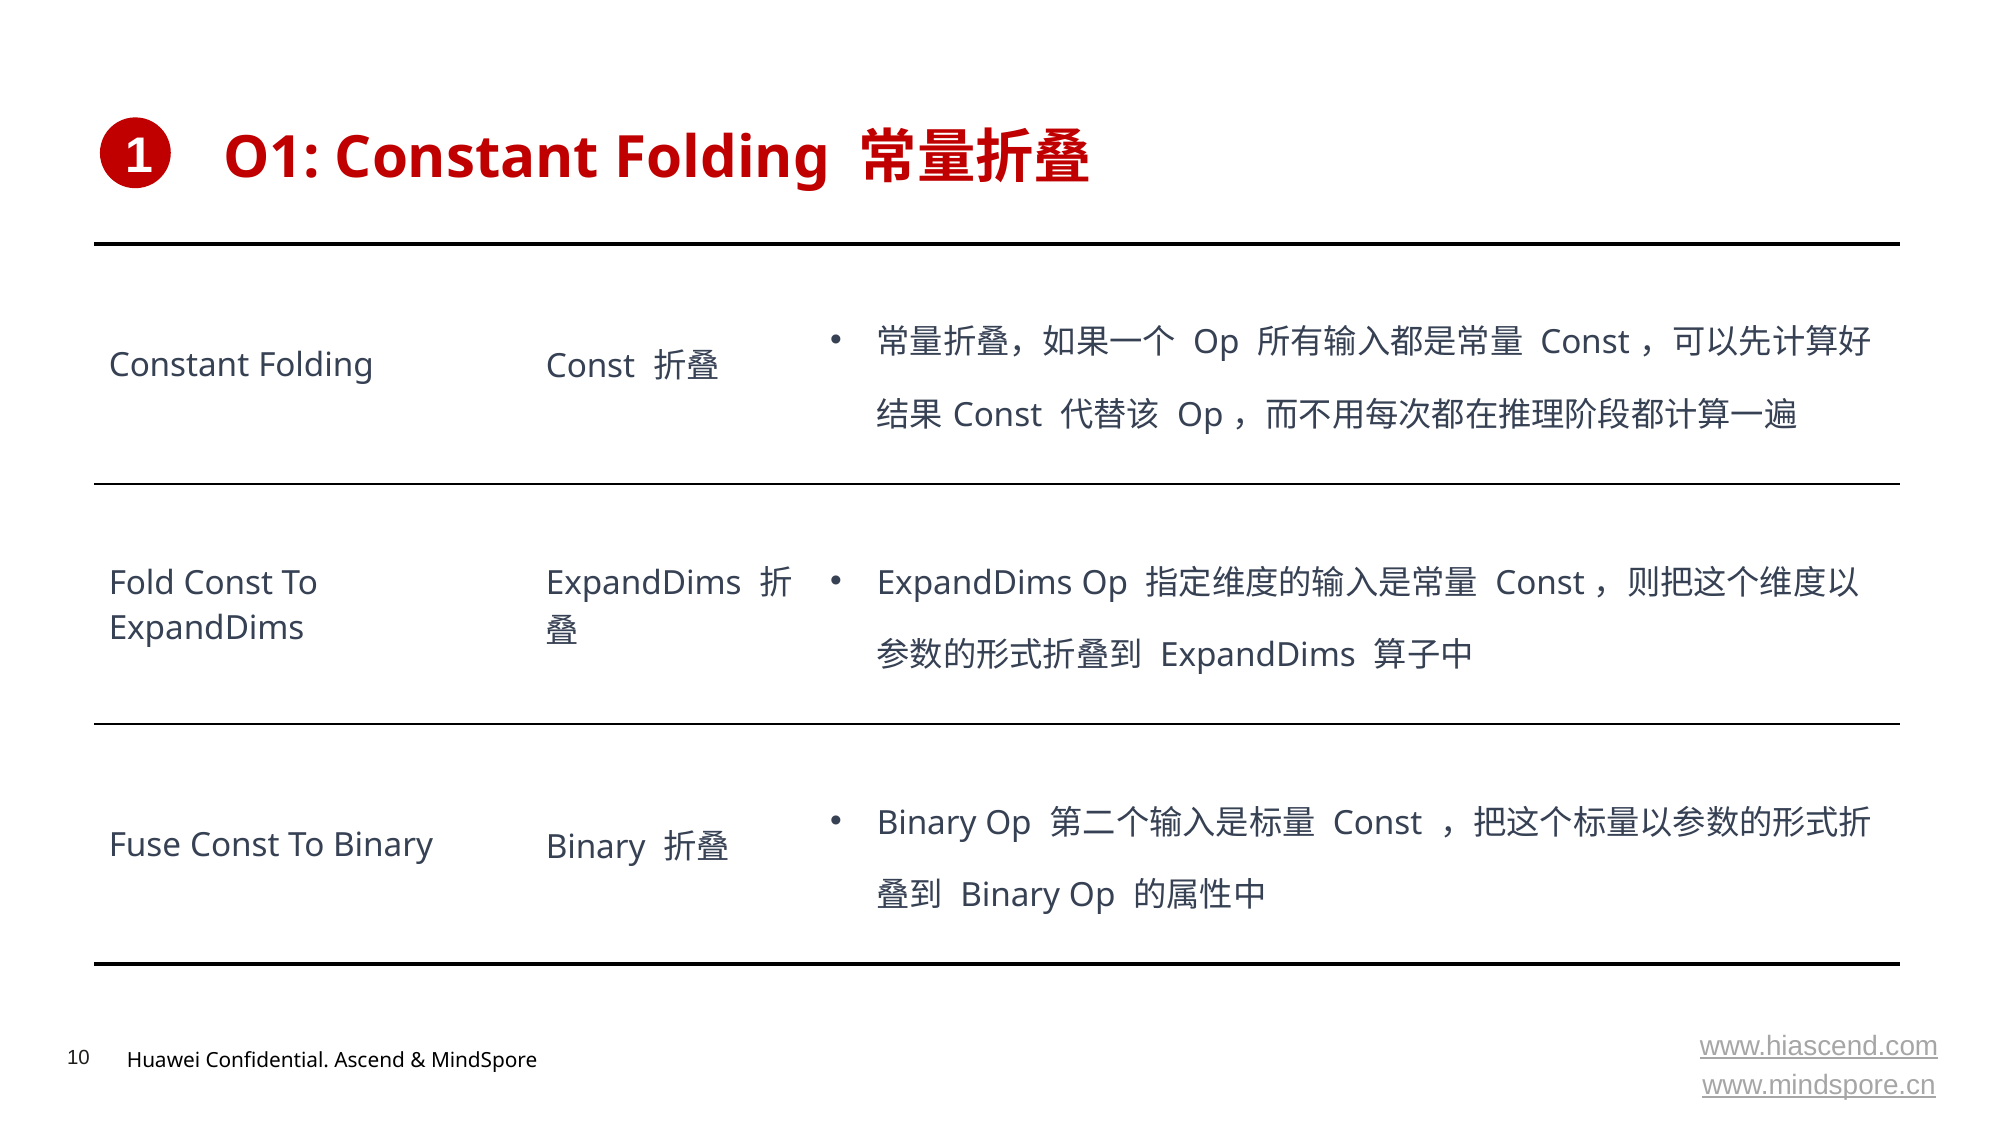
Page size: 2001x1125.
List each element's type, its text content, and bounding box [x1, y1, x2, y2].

table_header 常量折叠，如果一个 Op 所有输入都是常量 Const，可以先计算好结果Const 代替该 Op，而不用每次都在推理阶段都计算一遍 [815, 246, 1900, 483]
table_cell ExpandDims Op 指定维度的输入是常量 Const，则把这个维度以参数的形式折叠到 ExpandDims 算子中 [815, 485, 1900, 723]
table_header Const 折叠 [531, 246, 815, 483]
table_cell Binary 折叠 [531, 725, 815, 962]
table_cell ExpandDims 折叠 [531, 485, 815, 723]
table_cell Fuse Const To Binary [94, 725, 531, 962]
text_box 1 [99, 117, 171, 189]
table_header Constant Folding [94, 246, 531, 483]
table_cell Binary Op 第二个输入是标量 Const ，把这个标量以参数的形式折叠到 Binary Op 的属性中 [815, 725, 1900, 962]
table_cell Fold Const To ExpandDims [94, 485, 531, 723]
title O1: Constant Folding 常量折叠 [208, 111, 1901, 209]
